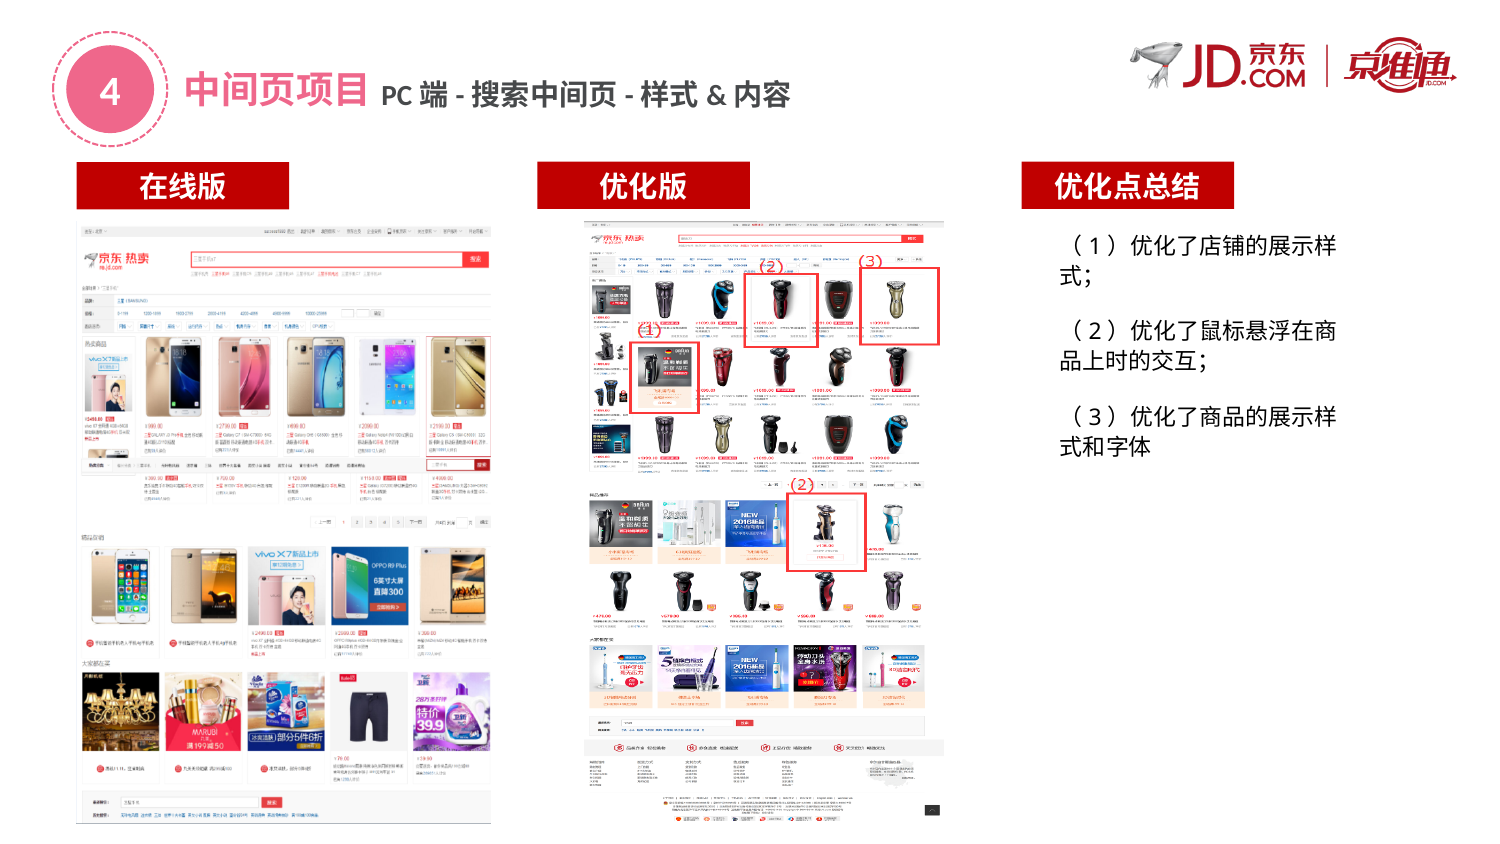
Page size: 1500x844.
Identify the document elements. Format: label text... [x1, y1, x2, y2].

text_box 优化点总结 [1021, 161, 1235, 210]
picture [1114, 30, 1471, 103]
picture [584, 221, 944, 824]
text_box PC端-搜索中间页-样式&内容 [366, 68, 808, 119]
text_box 优化版 [536, 161, 751, 210]
text_box 中间页项目 [168, 58, 386, 119]
text_box 在线版 [76, 161, 290, 210]
picture [76, 221, 491, 824]
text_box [52, 31, 168, 147]
text_box （1）优化了店铺的展示样式； （2）优化了鼠标悬浮在商品上时的交互； （3）优化了商品的展示样式和字体 [1045, 221, 1353, 599]
